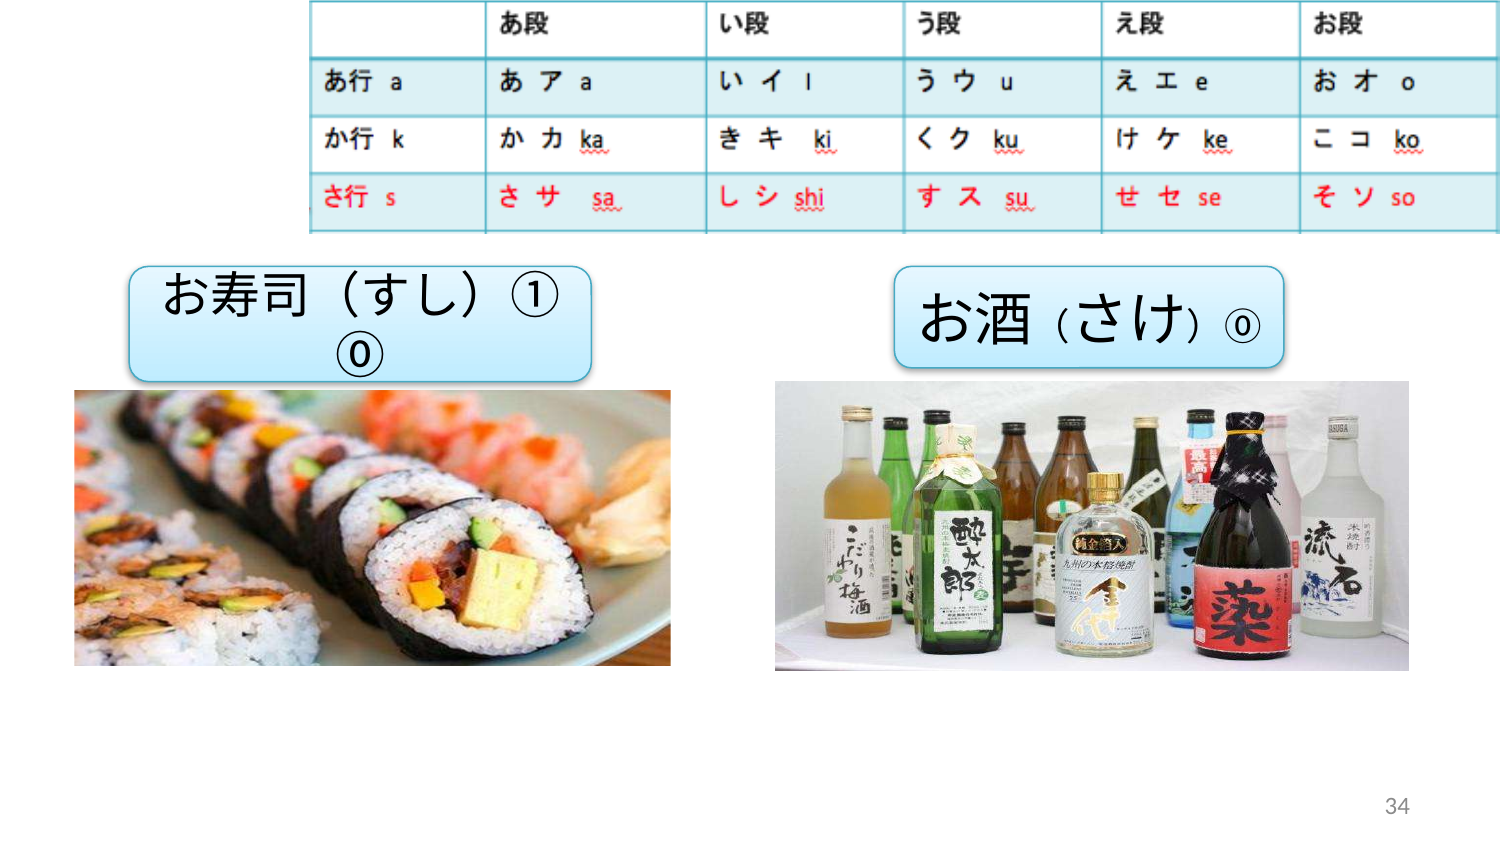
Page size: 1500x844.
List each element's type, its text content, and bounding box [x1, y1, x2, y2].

picture [775, 381, 1409, 671]
slide_number 34 [1074, 782, 1425, 827]
text_box お酒（さけ）⓪ [893, 265, 1285, 369]
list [74, 390, 671, 667]
text_box お寿司（すし）①⓪ [128, 265, 593, 383]
picture [309, 0, 1500, 234]
